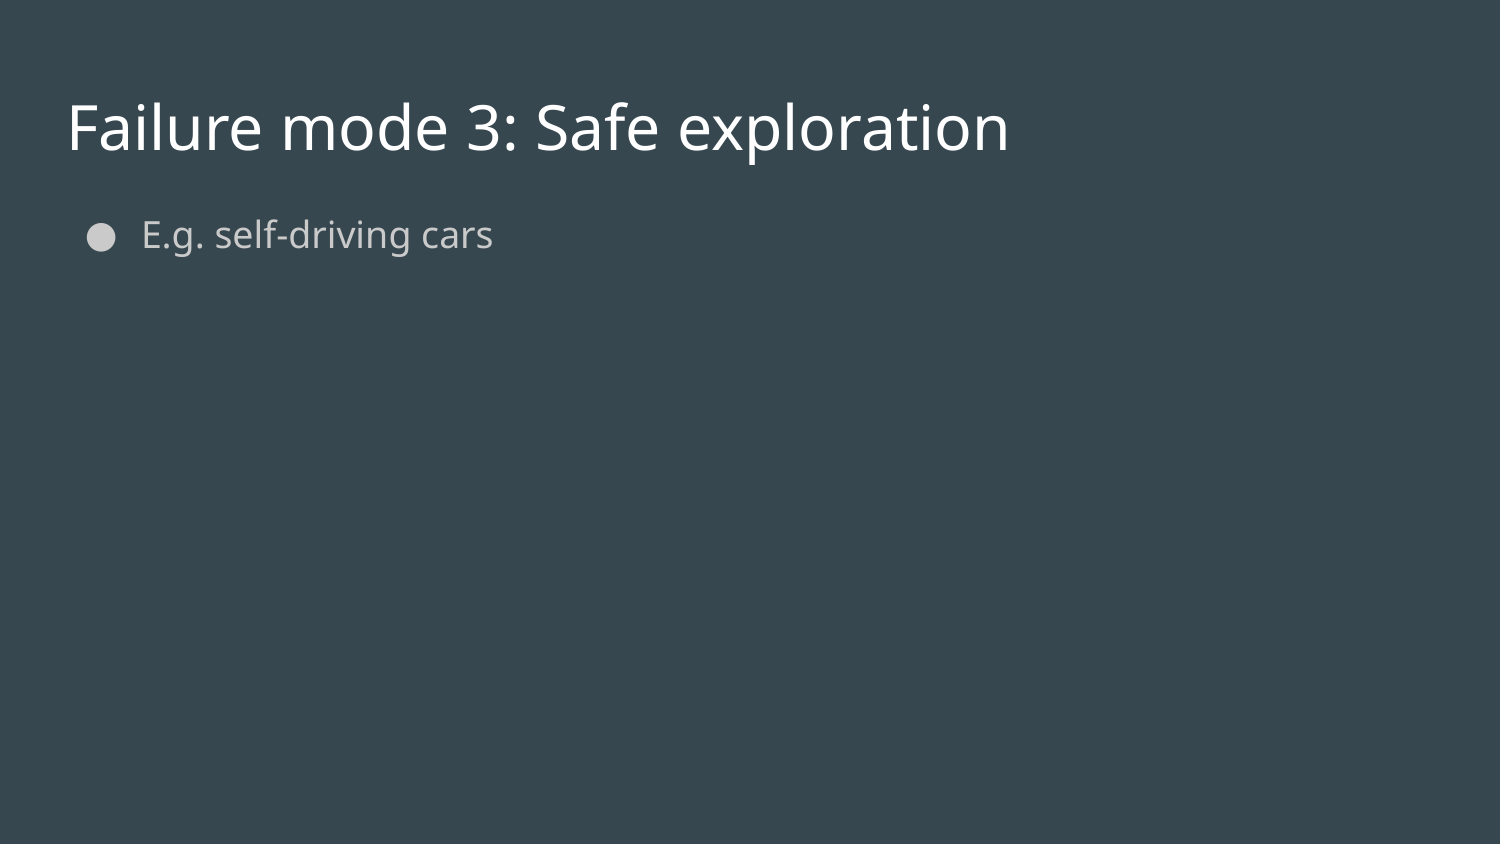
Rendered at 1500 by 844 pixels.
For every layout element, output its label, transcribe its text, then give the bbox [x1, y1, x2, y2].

list E.g. self-driving cars [51, 189, 1449, 750]
title Failure mode 3: Safe exploration [51, 72, 1449, 167]
